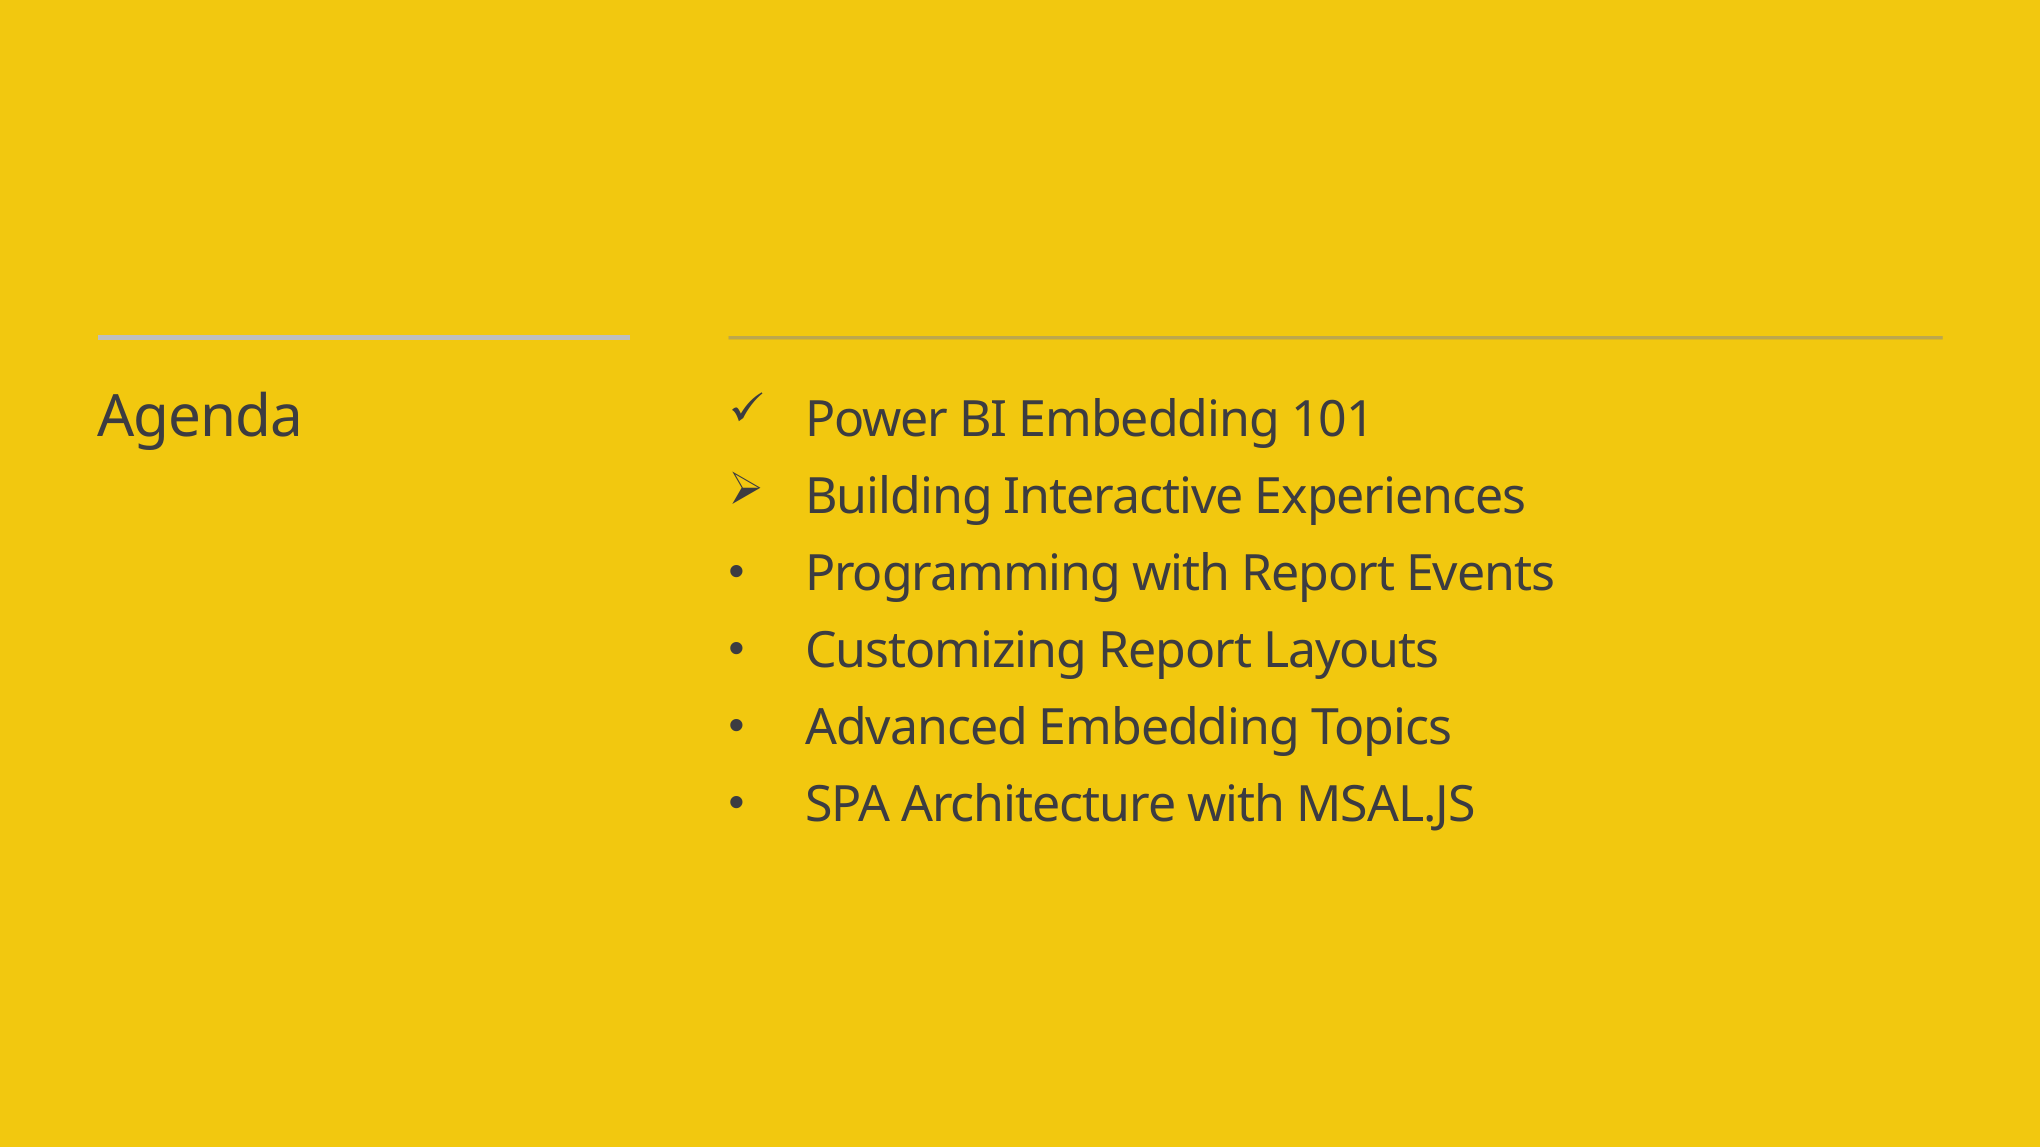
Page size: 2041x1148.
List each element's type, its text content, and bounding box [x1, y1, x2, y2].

list Power BI Embedding 101 Building Interactive Experiences Programming with Report Events Customizing Report Layouts Advanced Embedding Topics SPA Architecture with MSAL.JS [728, 386, 2008, 1067]
title Agenda [97, 386, 631, 451]
